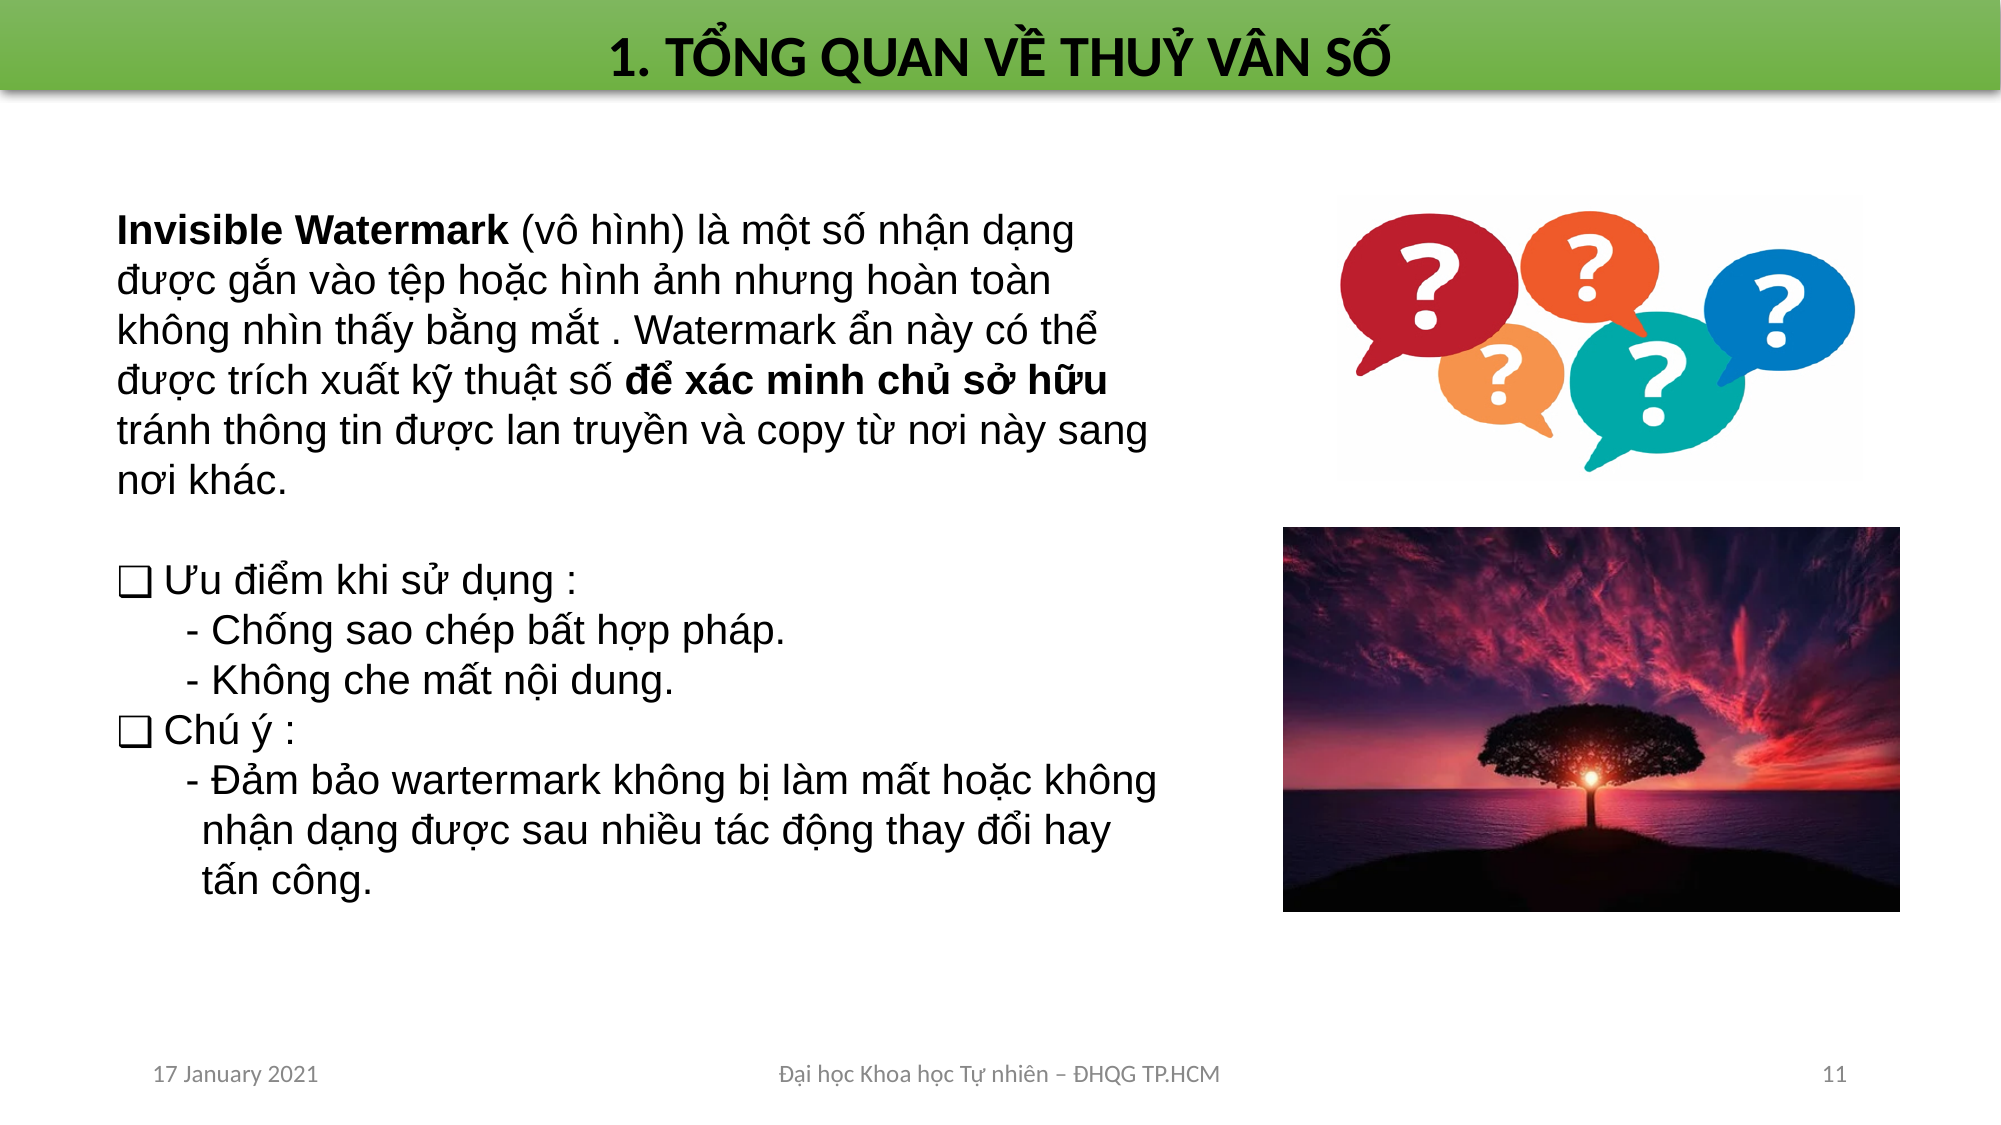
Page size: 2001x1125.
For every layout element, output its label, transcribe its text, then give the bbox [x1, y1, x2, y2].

slide_number ‹#› [1412, 1042, 1863, 1103]
title 1. TỔNG QUAN VỀ THUỶ VÂN SỐ [0, 0, 2000, 90]
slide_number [137, 1042, 588, 1103]
text_box Invisible Watermark (vô hình) là một số nhận dạng được gắn vào tệp hoặc hình ảnh nhưng hoàn toàn không nhìn thấy bằng mắt . Watermark ẩn này có thể được trích xuất kỹ thuật số để xác minh chủ sở hữu tránh thông tin được lan truyền và copy từ nơi này sang nơi khác. Ưu điểm khi sử dụng : - Chống sao chép bất hợp pháp. - Không che mất nội dung. Chú ý : - Đảm bảo wartermark không bị làm mất hoặc không nhận dạng được sau nhiều tác động thay đổi hay tấn công. [101, 195, 1174, 911]
footer Đại học Khoa học Tự nhiên – ĐHQG TP.HCM [662, 1042, 1338, 1103]
picture [1337, 194, 1863, 481]
picture [1282, 526, 1901, 912]
